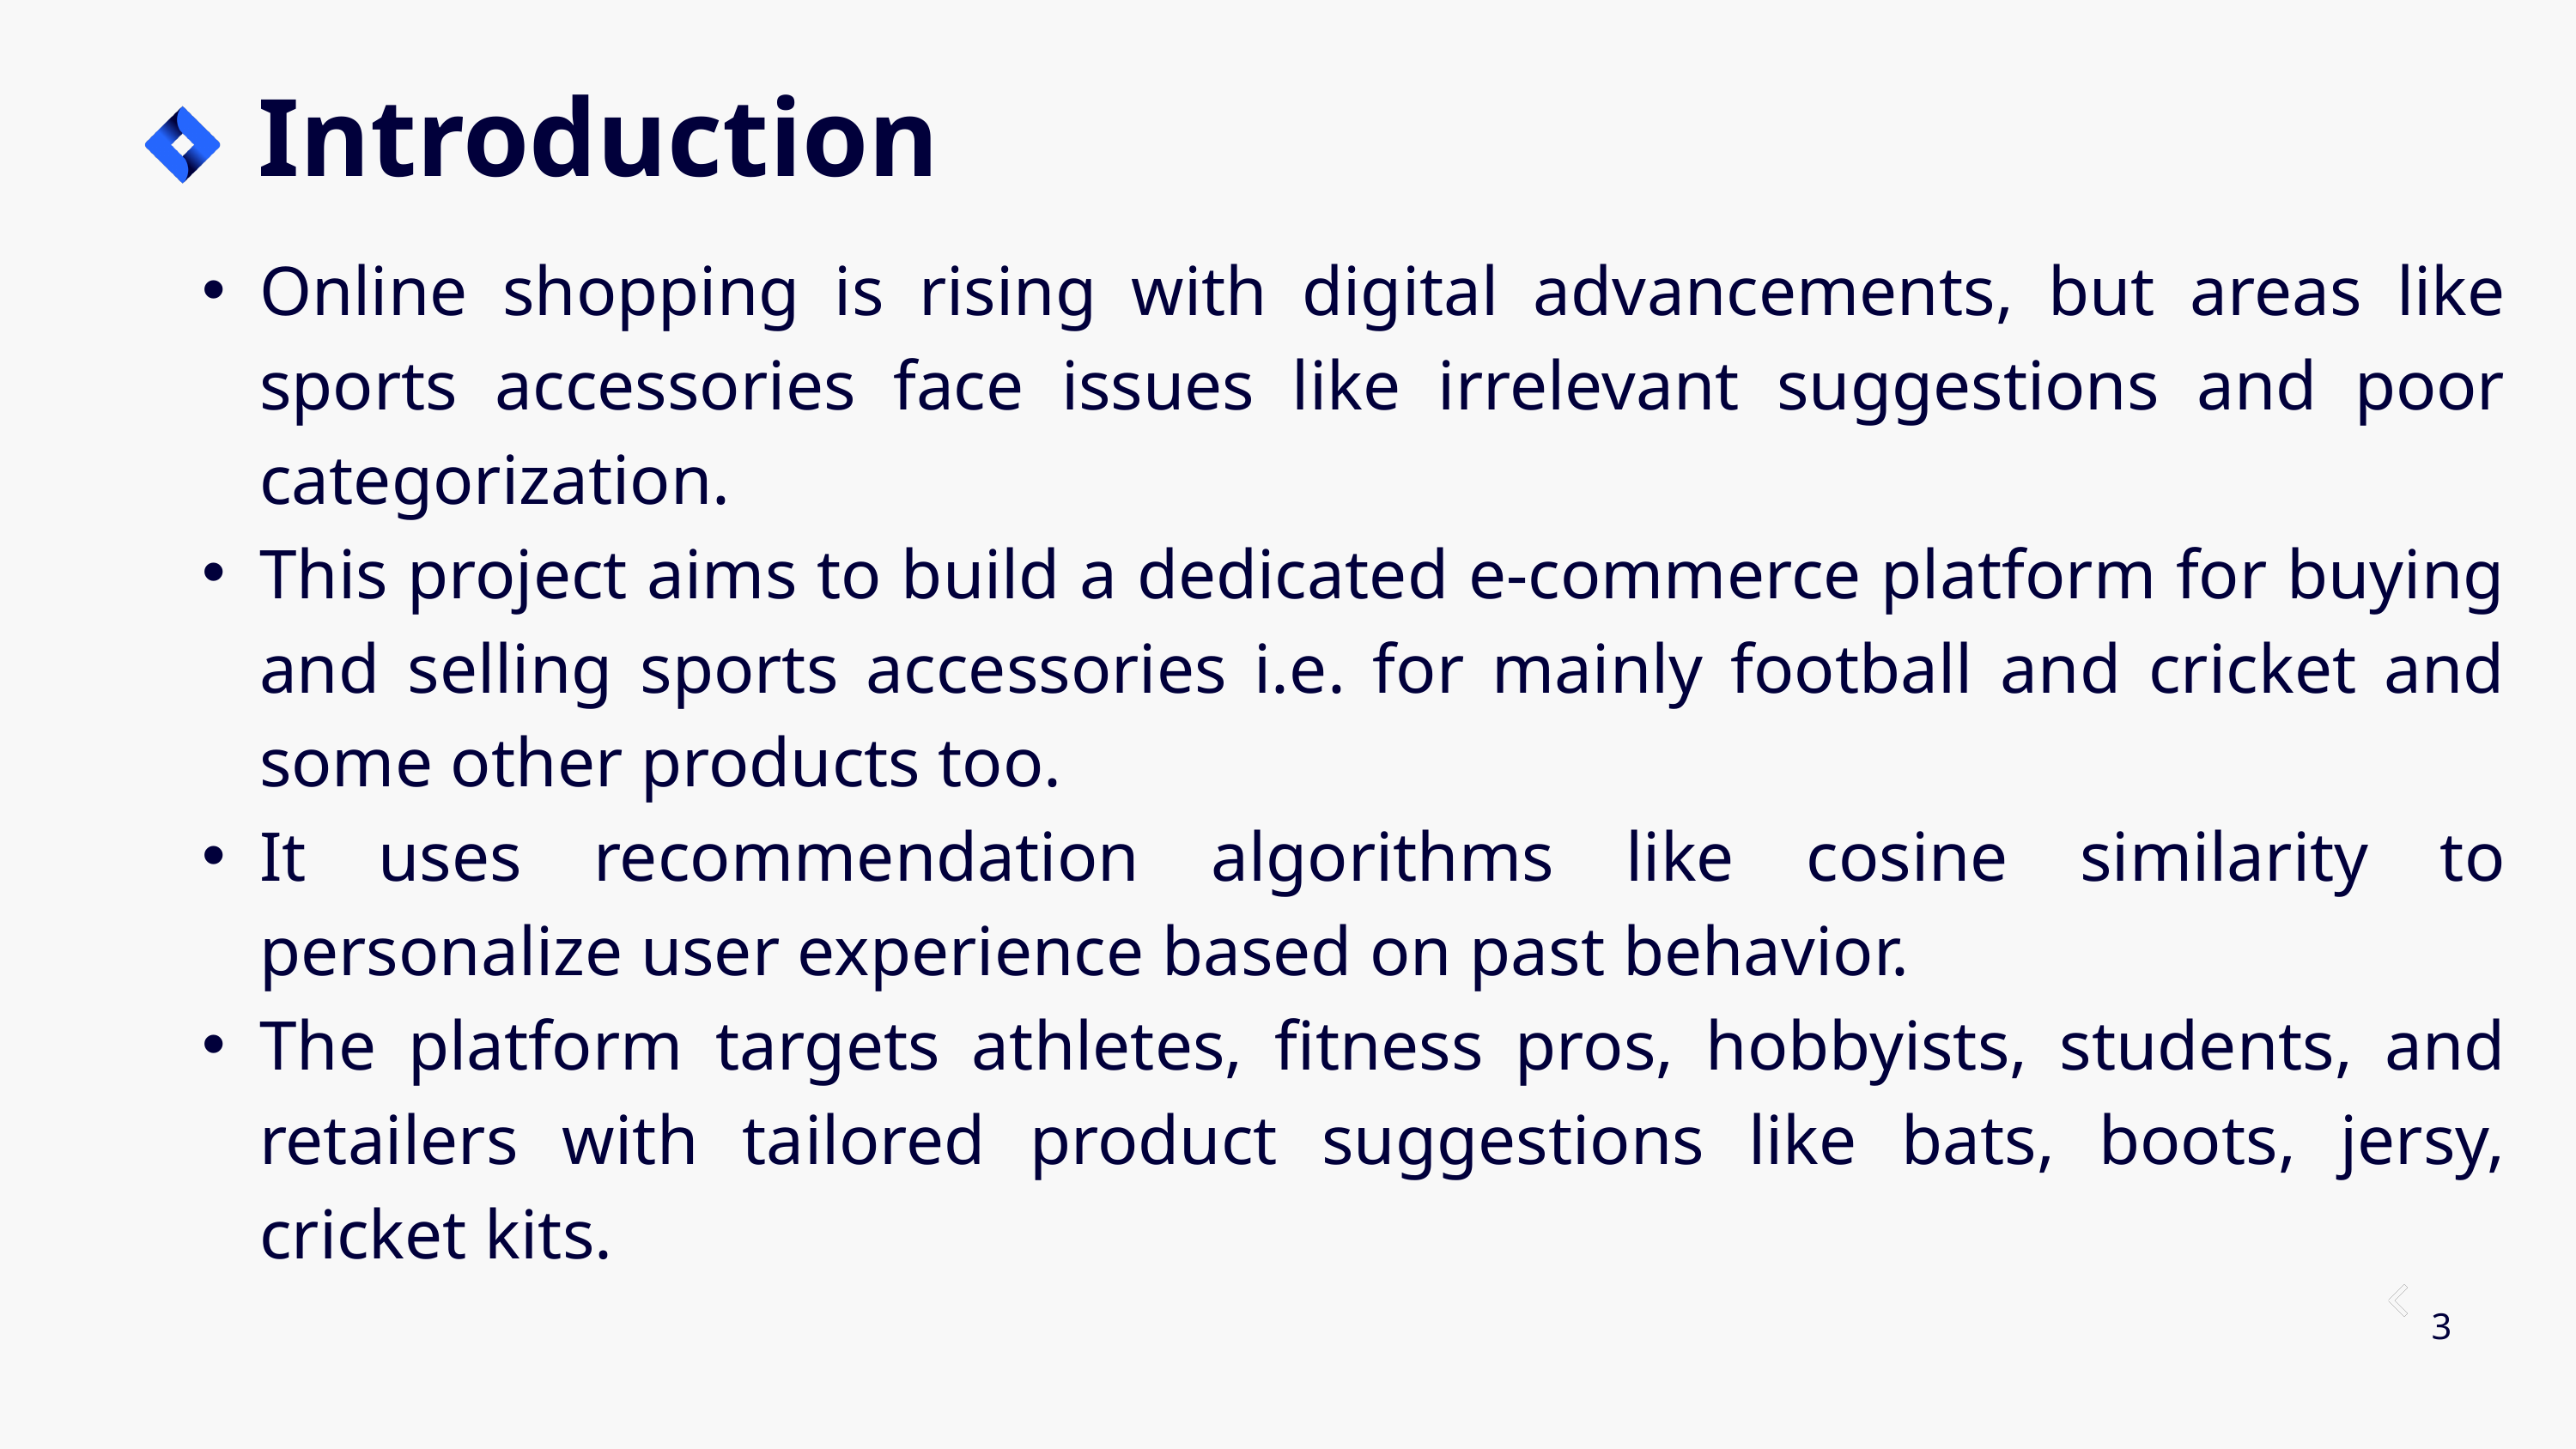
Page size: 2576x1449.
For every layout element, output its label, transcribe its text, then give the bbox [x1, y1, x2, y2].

text_box [2388, 1284, 2408, 1317]
text_box 3 [2431, 1296, 2452, 1348]
text_box [144, 106, 221, 184]
text_box Online shopping is rising with digital advancements, but areas like sports accessories face issues like irrelevant suggestions and poor categorization. This project aims to build a dedicated e-commerce platform for buying and selling sports accessories i.e. for mainly football and cricket and some other products too. It uses recommendation algorithms like cosine similarity to personalize user experience based on past behavior. The platform targets athletes, fitness pros, hobbyists, students, and retailers with tailored product suggestions like bats, boots, jersy, cricket kits. [144, 234, 2509, 1367]
text_box Introduction [174, 69, 2576, 198]
